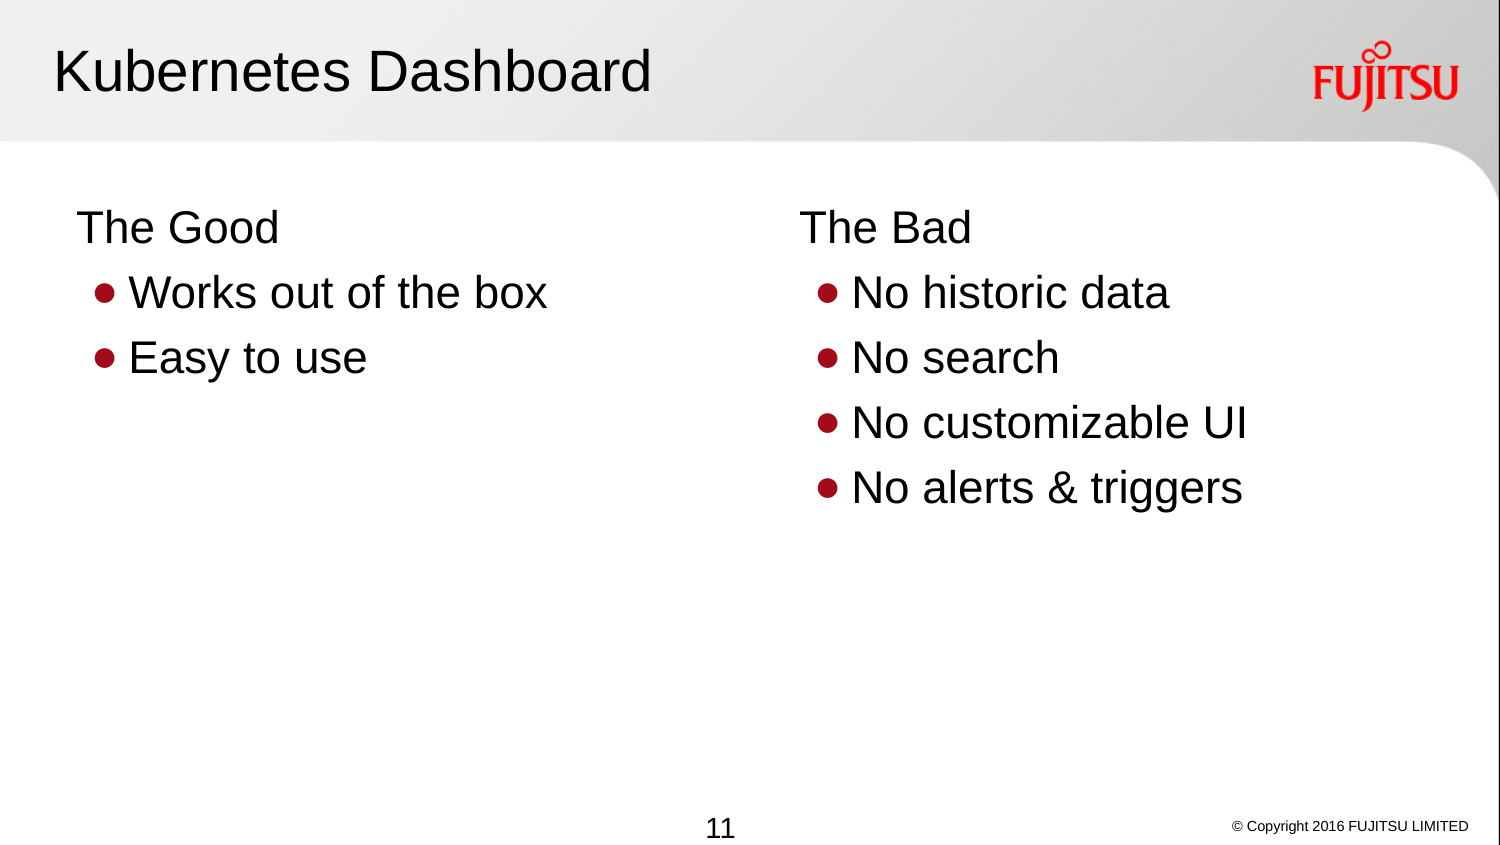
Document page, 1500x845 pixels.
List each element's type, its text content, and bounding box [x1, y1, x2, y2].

list The Good Works out of the box Easy to use [38, 177, 735, 792]
title Kubernetes Dashboard [38, 21, 1280, 124]
picture [0, 0, 1500, 845]
slide_number ‹#› [705, 810, 794, 844]
list The Bad No historic data No search No customizable UI No alerts & triggers [761, 177, 1458, 792]
